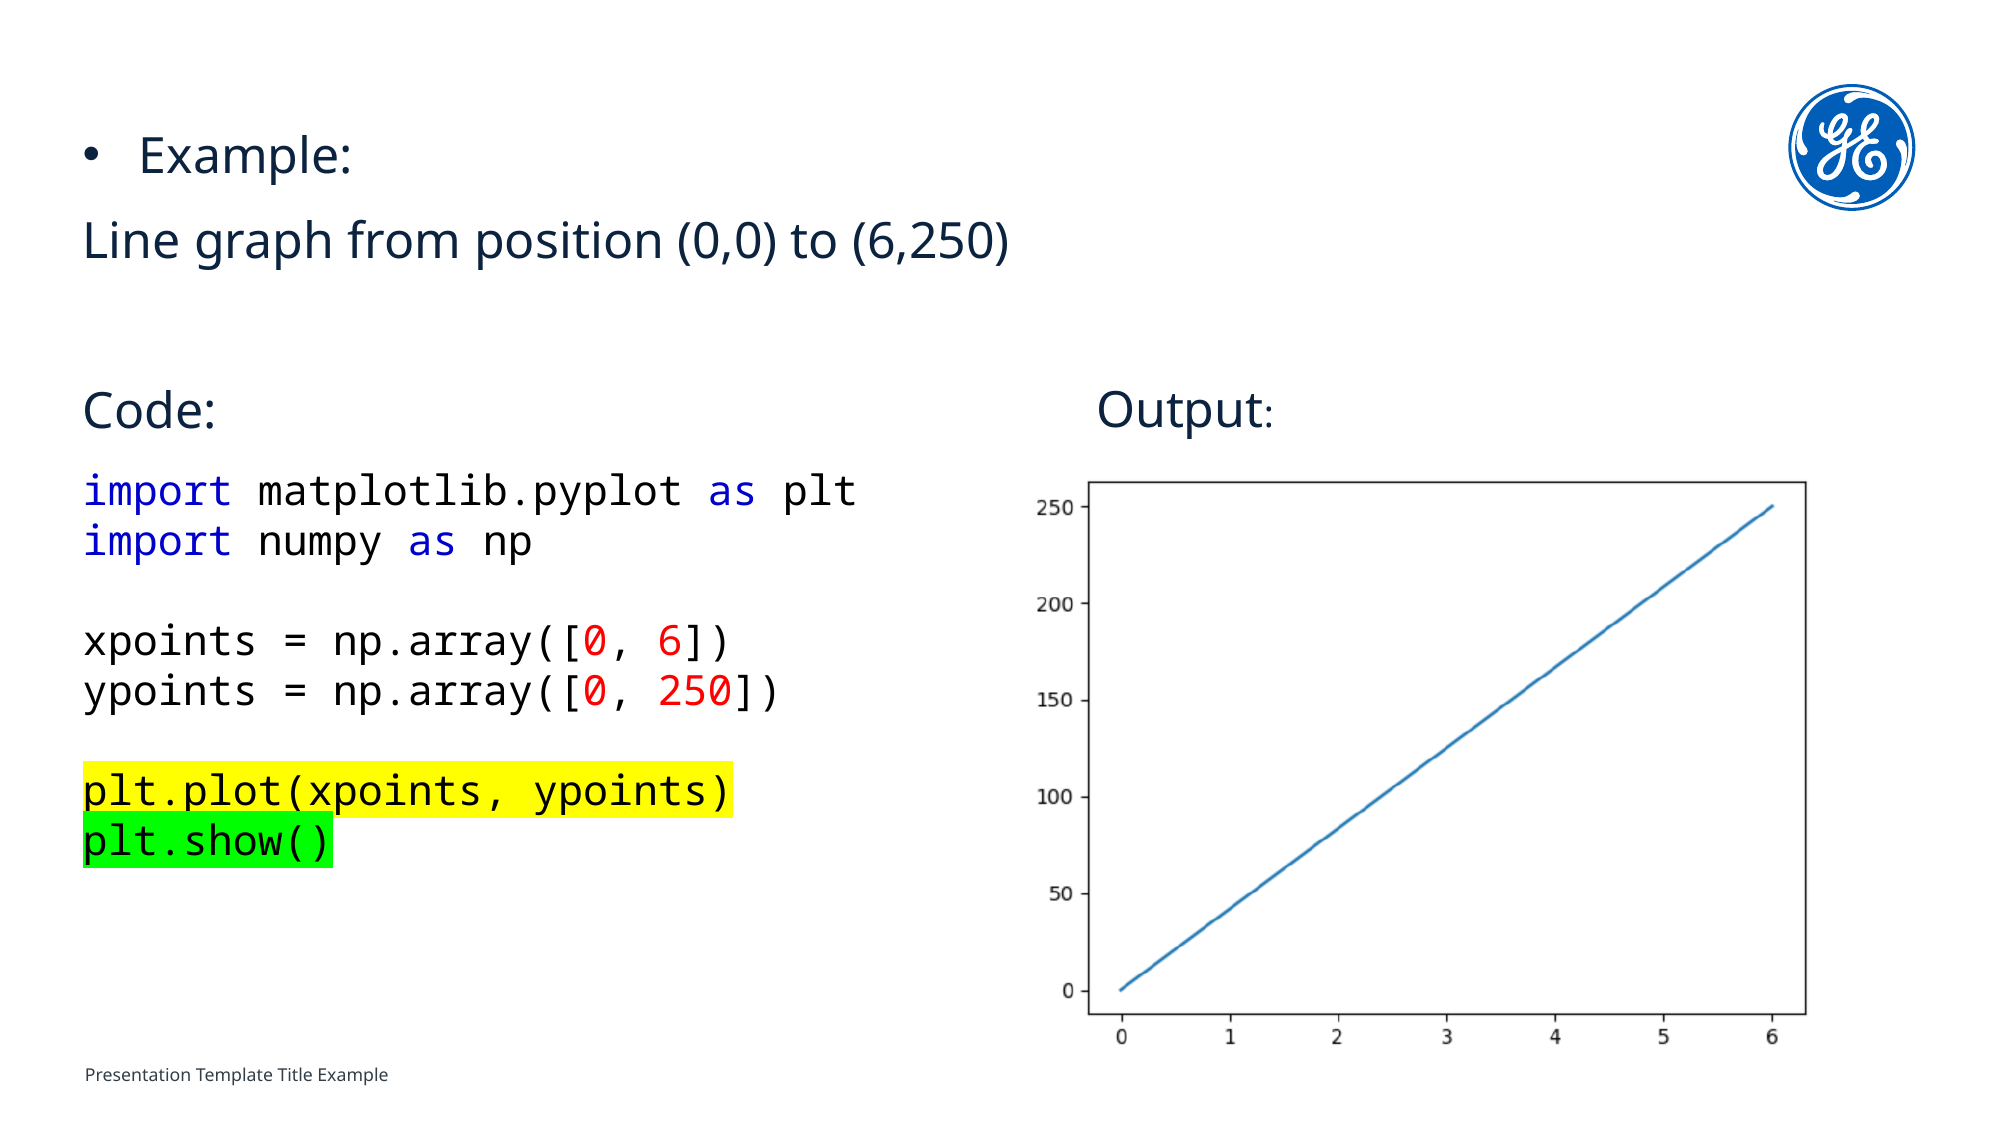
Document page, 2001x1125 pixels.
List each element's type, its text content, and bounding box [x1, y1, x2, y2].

footer Presentation Template Title Example [84, 1045, 739, 1106]
text_box Example: Line graph from position (0,0) to (6,250) Code: import matplotlib.pyplot as plt import numpy as np xpoints = np.array([0, 6]) ypoints = np.array([0, 250]) plt.plot(xpoints, ypoints) plt.show() [67, 116, 1864, 759]
text_box Output: [1081, 369, 1401, 438]
picture [1018, 463, 1819, 1054]
